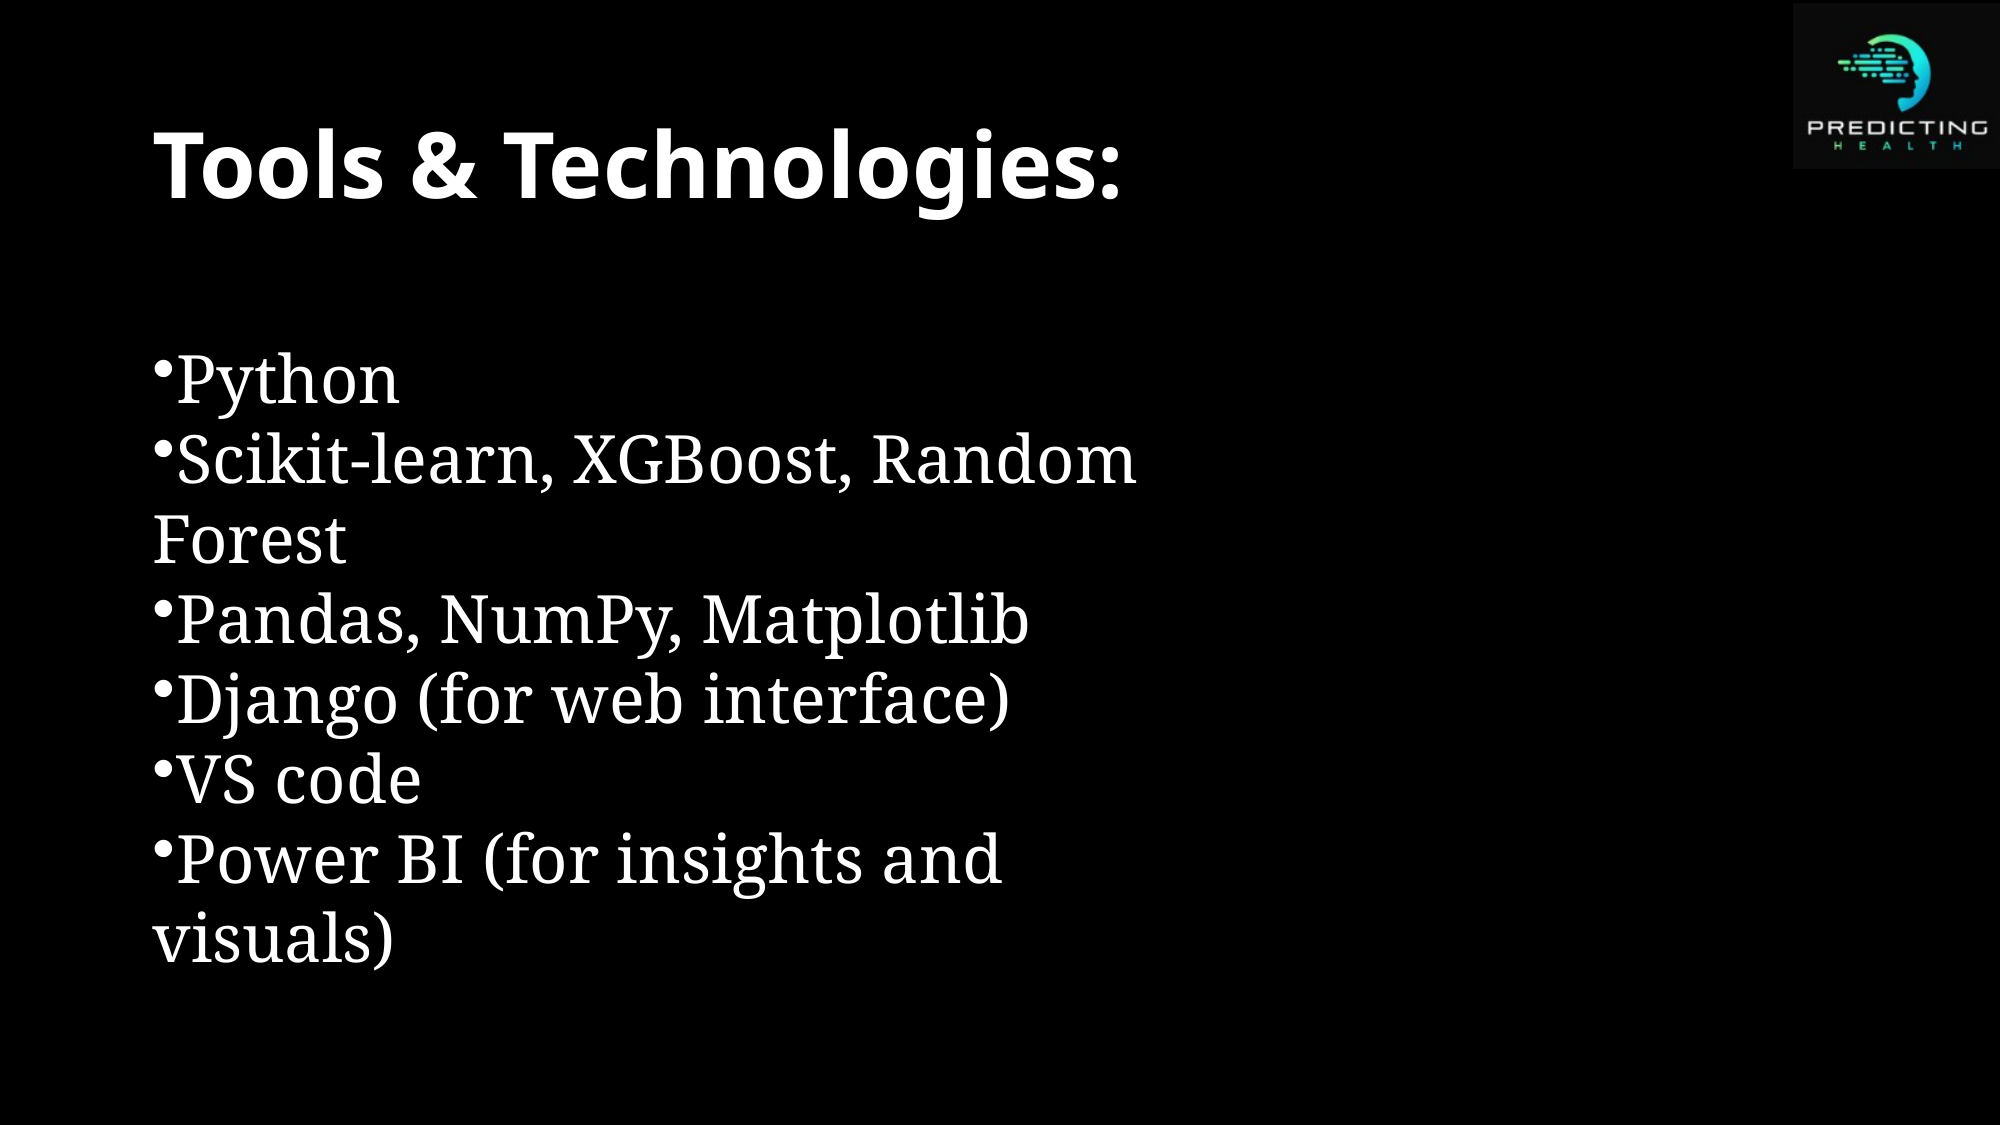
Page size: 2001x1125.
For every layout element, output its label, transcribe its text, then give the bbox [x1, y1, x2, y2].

picture [1793, 3, 2000, 169]
list Python Scikit-learn, XGBoost, Random Forest Pandas, NumPy, Matplotlib Django (for web interface) VS code Power BI (for insights and visuals) [137, 329, 1204, 984]
title Tools & Technologies: [137, 59, 1863, 278]
